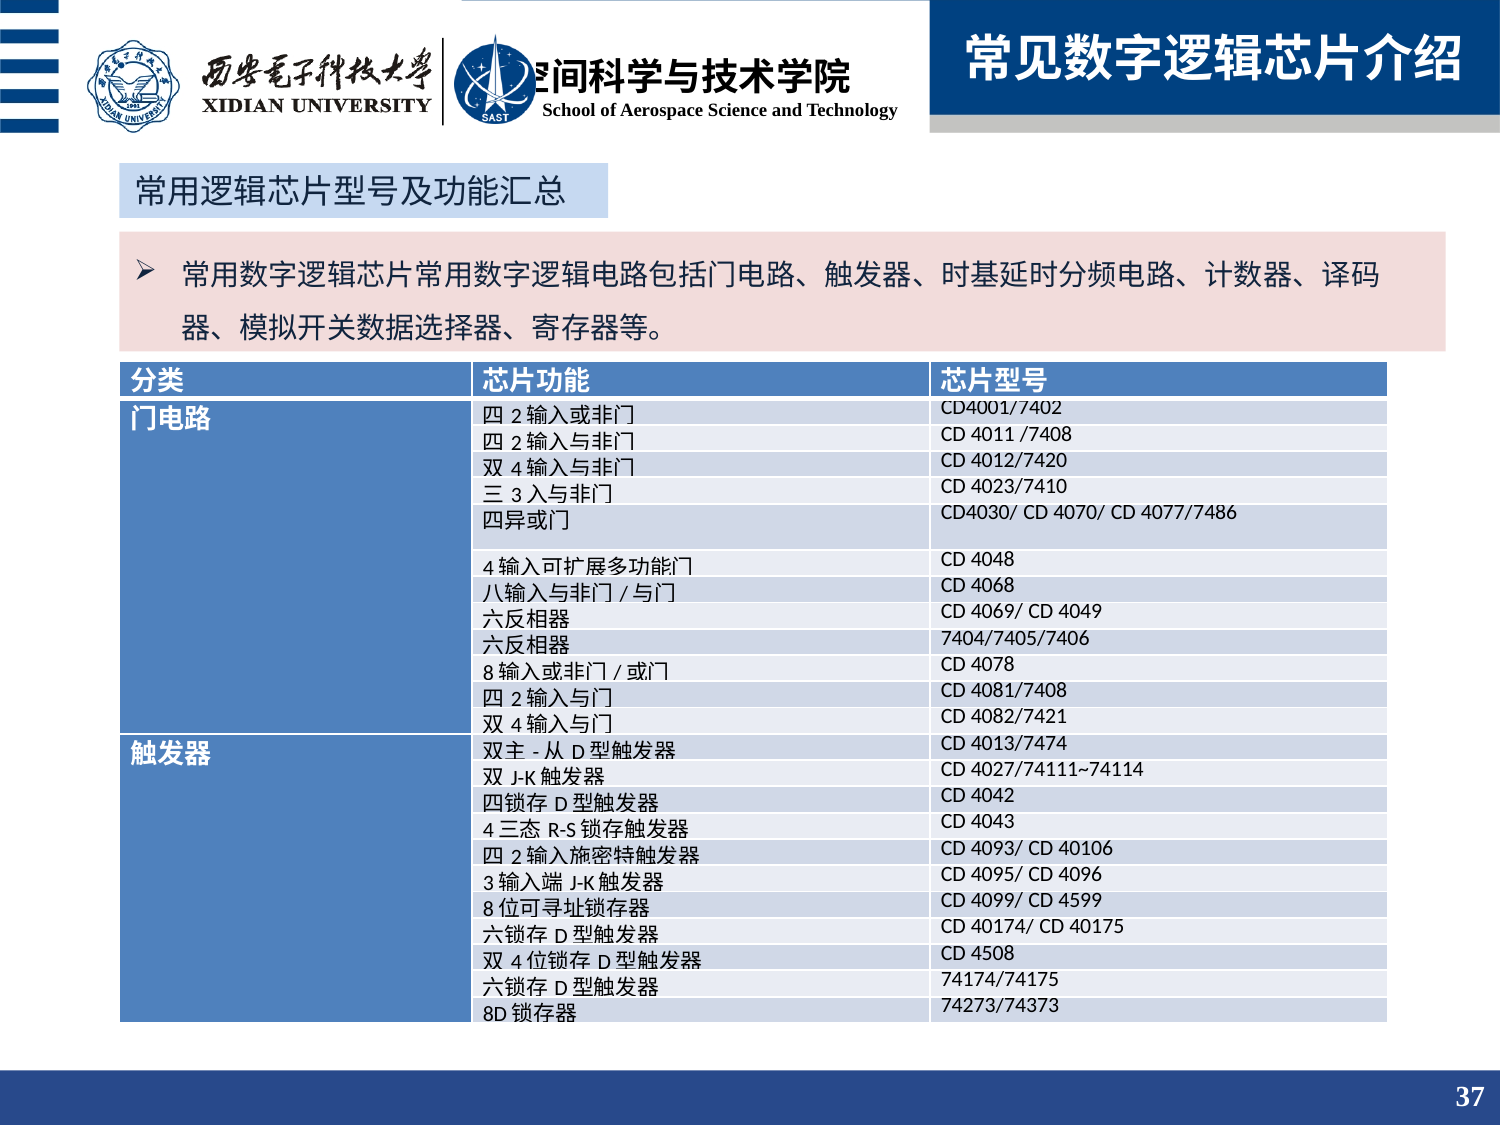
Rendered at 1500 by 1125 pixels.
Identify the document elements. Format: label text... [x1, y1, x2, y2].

table_cell 74273/74373 [931, 998, 1387, 1022]
text_box 常用数字逻辑芯片常用数字逻辑电路包括门电路、触发器、时基延时分频电路、计数器、译码器、模拟开关数据选择器、寄存器等。 [119, 231, 1446, 352]
table_cell 四异或门 [473, 505, 929, 549]
table_cell 四锁存D型触发器 [473, 787, 929, 812]
table_cell CD 4069/ CD 4049 [931, 603, 1387, 628]
table_cell CD 4068 [931, 577, 1387, 602]
table_cell CD 4099/ CD 4599 [931, 892, 1387, 917]
table_cell 3输入端J-K触发器 [473, 866, 929, 891]
picture [0, 0, 1500, 1070]
table_cell 双4输入与门 [473, 708, 929, 733]
table_cell CD 4095/ CD 4096 [931, 866, 1387, 891]
table_cell 六反相器 [473, 630, 929, 654]
table_cell 8D锁存器 [473, 998, 929, 1022]
table_cell CD 4093/ CD 40106 [931, 840, 1387, 864]
table_cell 74174/74175 [931, 971, 1387, 996]
table_cell CD 4012/7420 [931, 452, 1387, 476]
table_cell CD 4023/7410 [931, 478, 1387, 503]
table_cell 四2输入施密特触发器 [473, 840, 929, 864]
table_cell 双4输入与非门 [473, 452, 929, 476]
table_cell CD 4048 [931, 551, 1387, 575]
table_cell CD4030/ CD 4070/ CD 4077/7486 [931, 505, 1387, 549]
table_header 分类 [120, 362, 471, 396]
table_cell CD 4011 /7408 [931, 426, 1387, 450]
table_cell 触发器 [120, 735, 471, 1022]
table_cell CD 4508 [931, 945, 1387, 969]
table_cell 8位可寻址锁存器 [473, 892, 929, 917]
table_cell CD4001/7402 [931, 401, 1387, 424]
table_cell CD 4078 [931, 656, 1387, 680]
table_cell 门电路 [120, 401, 471, 733]
table_cell 四2输入或非门 [473, 401, 929, 424]
text_box 常见数字逻辑芯片介绍 [927, 0, 1500, 114]
table_header 芯片型号 [931, 362, 1387, 396]
table_cell 六锁存D型触发器 [473, 971, 929, 996]
table_cell 六锁存D型触发器 [473, 919, 929, 943]
text_box 常用逻辑芯片型号及功能汇总 [119, 163, 609, 218]
table_cell CD 4043 [931, 814, 1387, 838]
table_cell CD 4081/7408 [931, 682, 1387, 707]
table_header 芯片功能 [473, 362, 929, 396]
table_cell 四2输入与非门 [473, 426, 929, 450]
table_cell 双J-K触发器 [473, 761, 929, 785]
table_cell 4三态R-S锁存触发器 [473, 814, 929, 838]
table_cell 六反相器 [473, 603, 929, 628]
table_cell 双主-从D型触发器 [473, 735, 929, 759]
table_cell 4输入可扩展多功能门 [473, 551, 929, 575]
table_cell 八输入与非门/与门 [473, 577, 929, 602]
table_cell 8输入或非门/或门 [473, 656, 929, 680]
table_cell 四2输入与门 [473, 682, 929, 707]
table_cell CD 40174/ CD 40175 [931, 919, 1387, 943]
table_cell 7404/7405/7406 [931, 630, 1387, 654]
table_cell 双4位锁存D型触发器 [473, 945, 929, 969]
table_cell 三3入与非门 [473, 478, 929, 503]
table_cell CD 4082/7421 [931, 708, 1387, 733]
table_cell CD 4042 [931, 787, 1387, 812]
table_cell CD 4013/7474 [931, 735, 1387, 759]
table_cell CD 4027/74111~74114 [931, 761, 1387, 785]
